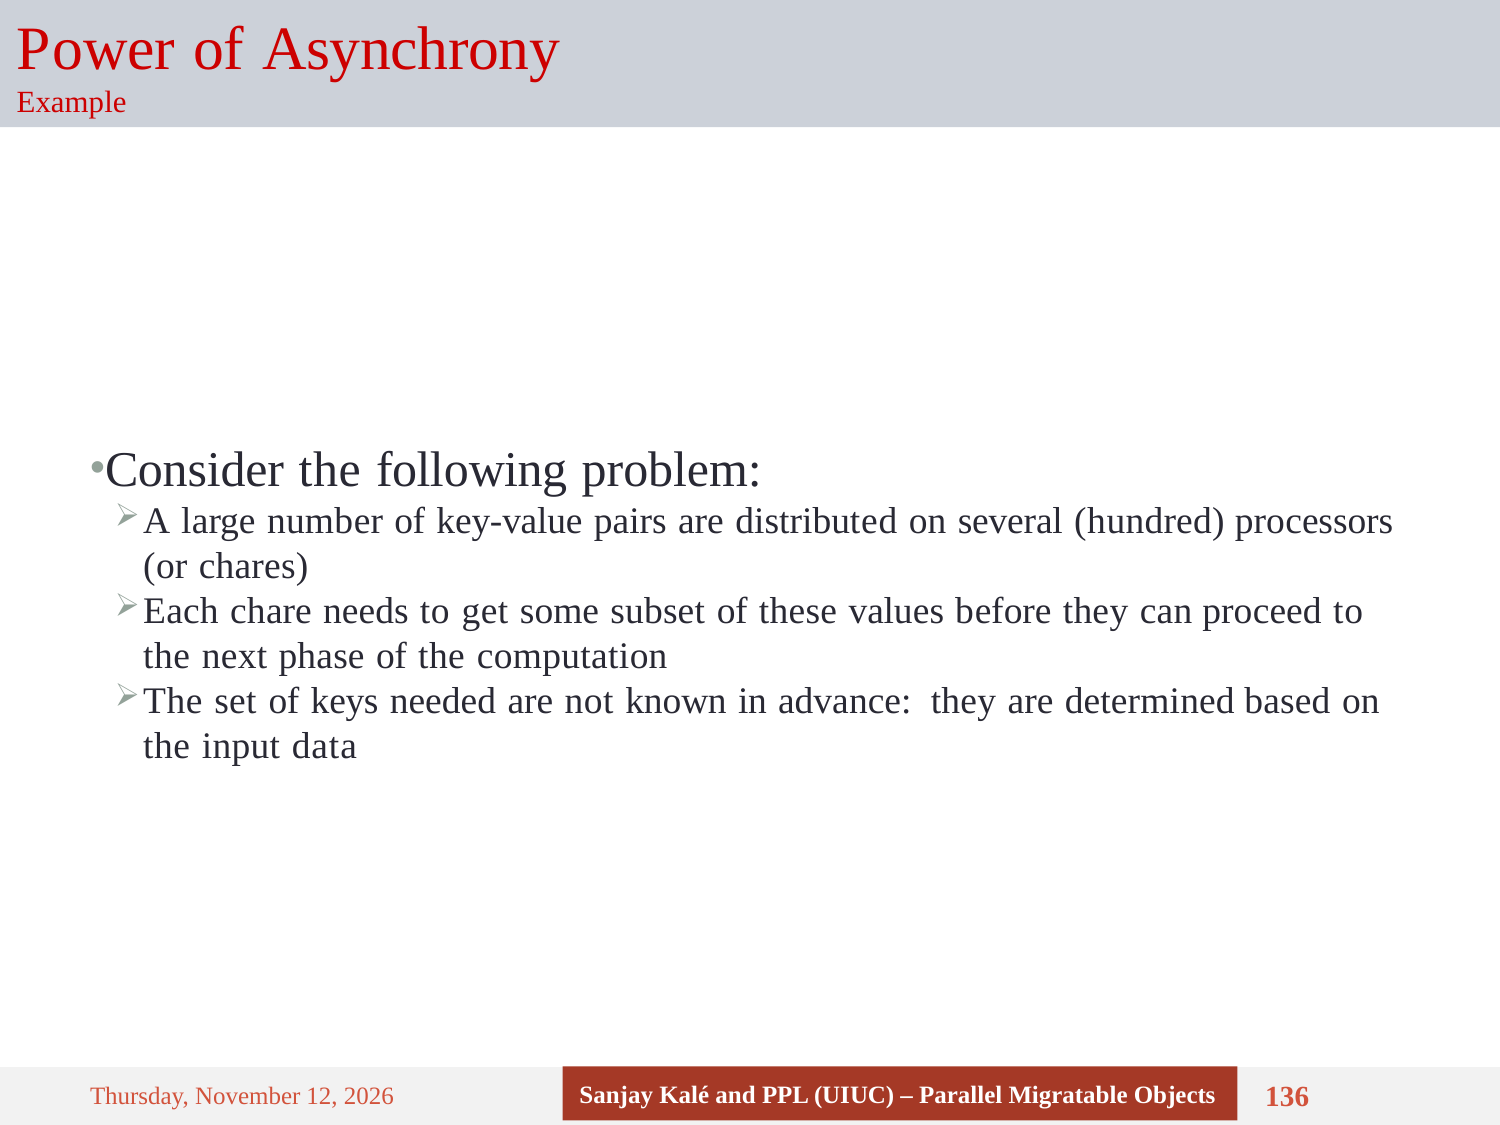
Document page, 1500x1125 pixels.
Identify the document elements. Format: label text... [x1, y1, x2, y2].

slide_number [75, 1067, 550, 1122]
list Consider the following problem: A large number of key-value pairs are distributed on several (hundred) processors (or chares) Each chare needs to get some subset of these values before they can proceed to the next phase of the computation The set of keys needed are not known in advance: they are determined based on the input data [75, 428, 1425, 790]
footer Sanjay Kalé and PPL (UIUC) – Parallel Migratable Objects [562, 1066, 1238, 1121]
slide_number 136 [1250, 1067, 1425, 1122]
title Power of Asynchrony Example [0, 0, 1500, 128]
